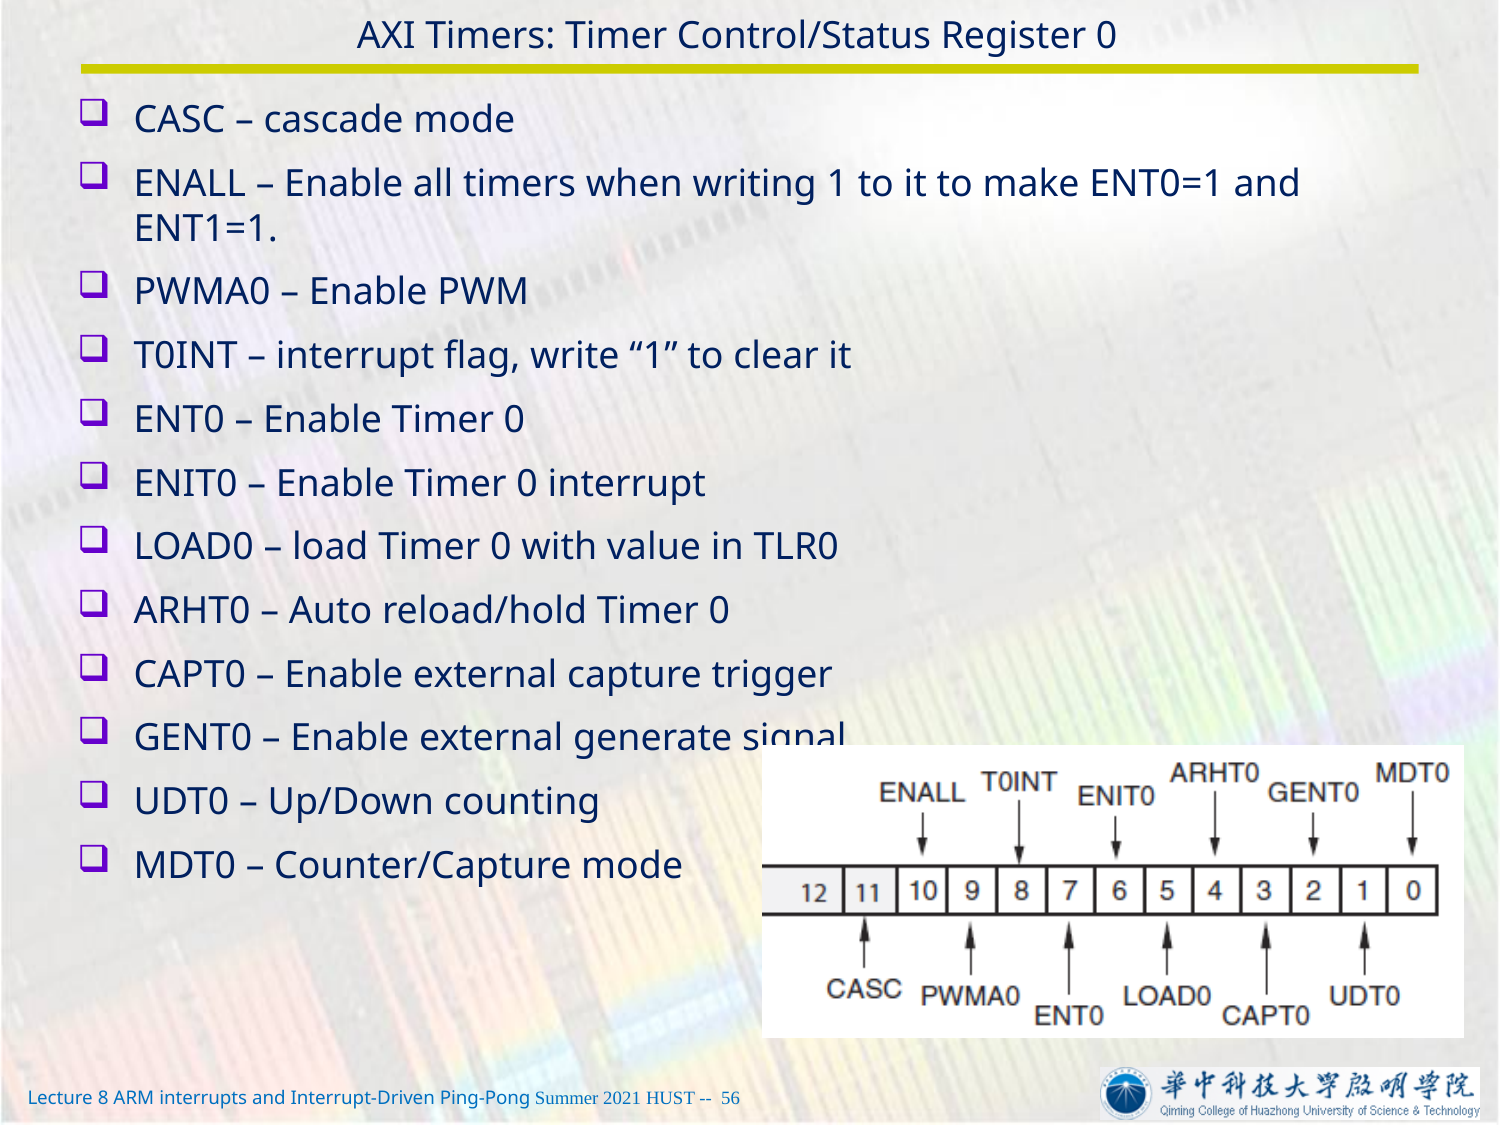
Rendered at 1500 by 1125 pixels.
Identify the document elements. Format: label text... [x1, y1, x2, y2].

picture [0, 0, 1500, 1125]
list CASC – cascade mode ENALL – Enable all timers when writing 1 to it to make ENT0=1 and ENT1=1. PWMA0 – Enable PWM T0INT – interrupt flag, write “1” to clear it ENT0 – Enable Timer 0 ENIT0 – Enable Timer 0 interrupt LOAD0 – load Timer 0 with value in TLR0 ARHT0 – Auto reload/hold Timer 0 CAPT0 – Enable external capture trigger GENT0 – Enable external generate signal UDT0 – Up/Down counting MDT0 – Counter/Capture mode [62, 87, 1450, 1060]
title AXI Timers: Timer Control/Status Register 0 [24, 10, 1450, 73]
